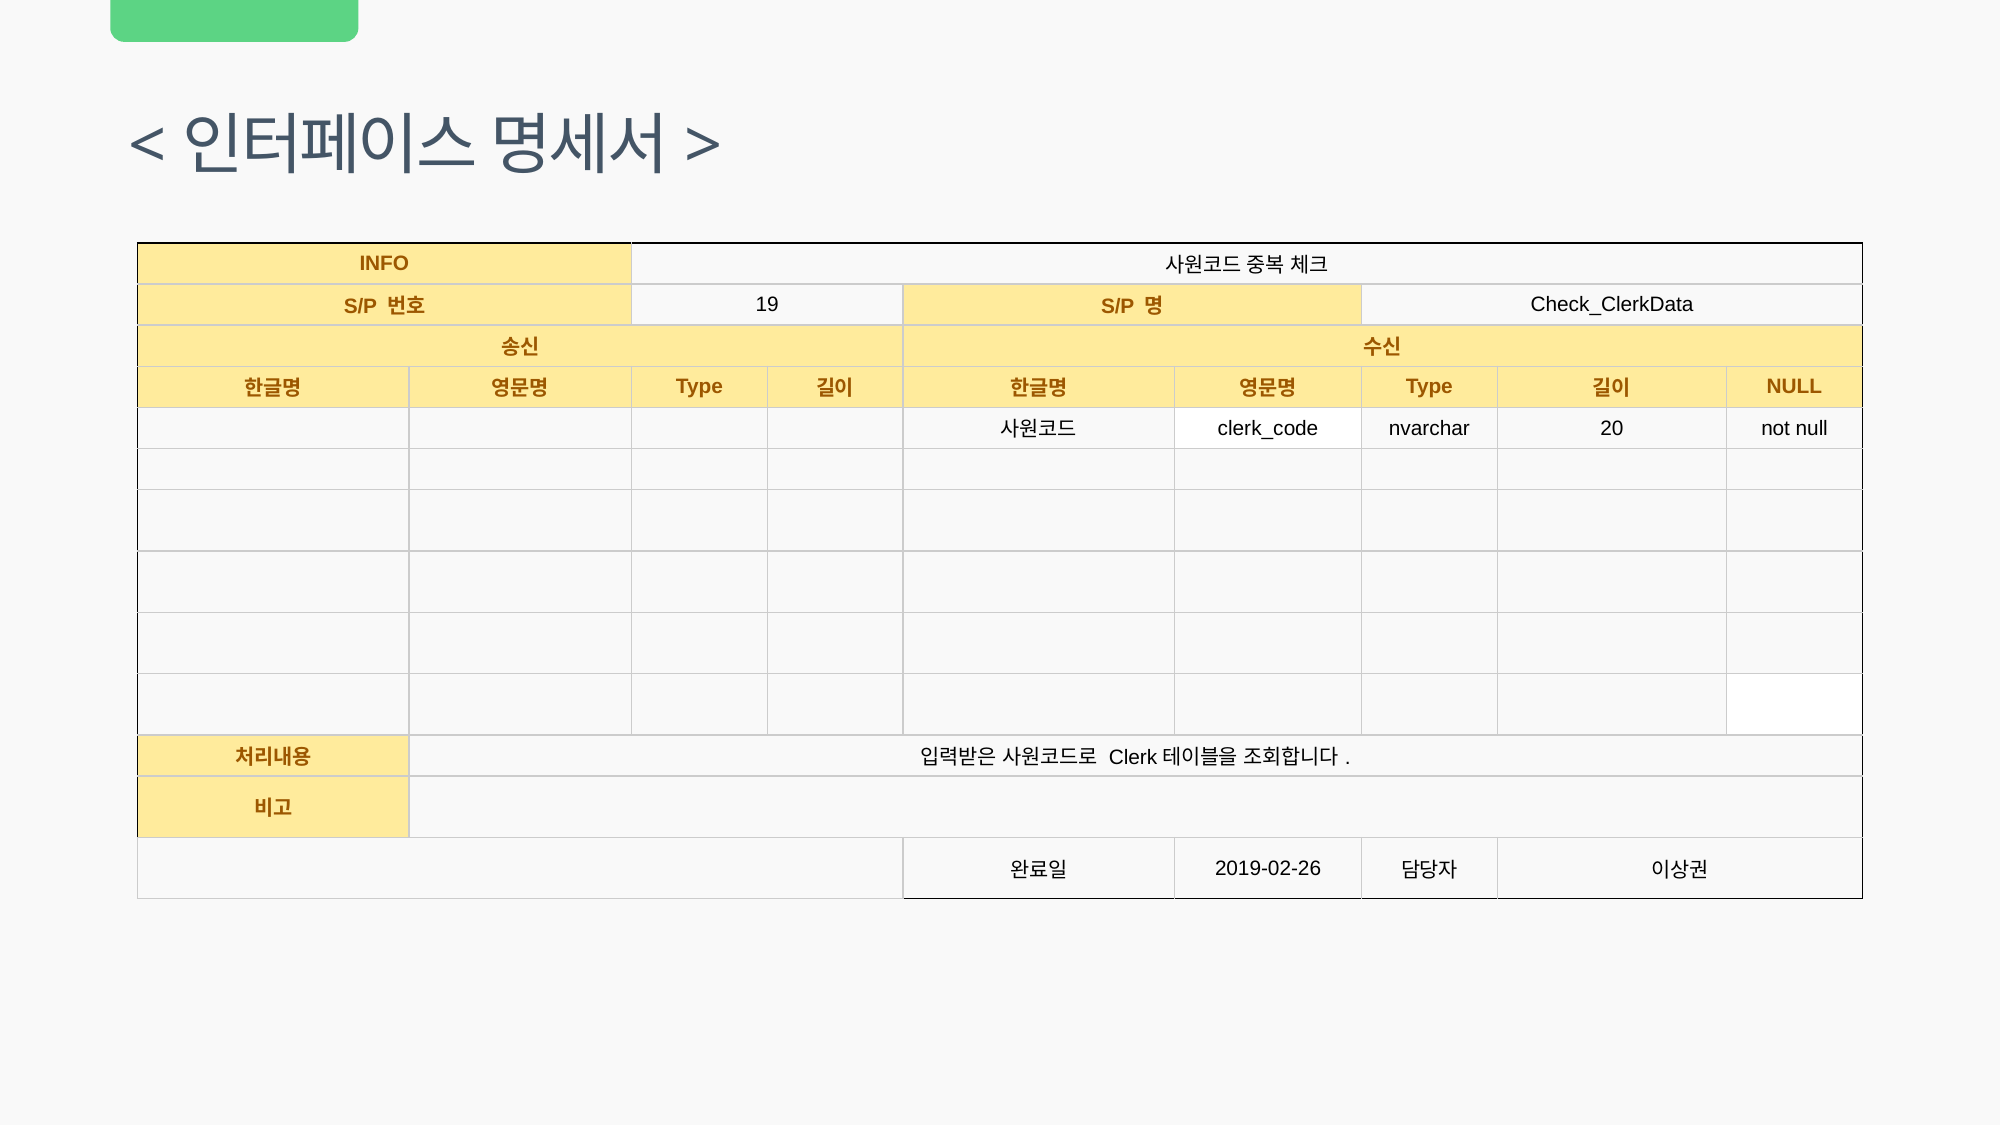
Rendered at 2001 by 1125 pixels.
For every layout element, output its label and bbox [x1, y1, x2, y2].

table_cell [1362, 552, 1497, 612]
table_cell [1498, 552, 1726, 612]
table_cell [1498, 408, 1726, 448]
table_cell [768, 408, 902, 448]
table_cell [1498, 490, 1726, 550]
table_cell [632, 552, 767, 612]
table_cell [768, 674, 902, 734]
table_cell [1175, 674, 1361, 734]
table_cell [138, 285, 631, 324]
table_cell [768, 613, 902, 673]
table_cell [1362, 490, 1497, 550]
table_cell [632, 285, 902, 324]
table_cell [1175, 552, 1361, 612]
table_cell [410, 613, 631, 673]
table_cell [1362, 367, 1497, 407]
table_cell [410, 736, 1862, 775]
table_cell [410, 449, 631, 489]
table_cell [138, 408, 408, 448]
table_cell [768, 367, 902, 407]
table_cell [1727, 408, 1862, 448]
table_header [632, 244, 1862, 283]
table_cell [138, 326, 902, 366]
table_cell [138, 552, 408, 612]
table_cell [1498, 674, 1726, 734]
table_cell [904, 674, 1174, 734]
table_cell [904, 367, 1174, 407]
table_cell [1727, 552, 1862, 612]
table_cell [138, 838, 902, 898]
table_cell [1498, 449, 1726, 489]
table_cell [138, 490, 408, 550]
table_cell [410, 408, 631, 448]
table_cell [632, 367, 767, 407]
table_cell [1727, 613, 1862, 673]
table_cell [138, 367, 408, 407]
table_cell [768, 449, 902, 489]
table_cell [904, 449, 1174, 489]
table_cell [1362, 285, 1862, 324]
text_box [110, 94, 742, 190]
table_cell [1727, 490, 1862, 550]
table_cell [1727, 674, 1862, 734]
table_cell [138, 613, 408, 673]
table_cell [904, 838, 1174, 898]
table_cell [904, 552, 1174, 612]
table_cell [1498, 838, 1862, 898]
table_cell [410, 490, 631, 550]
table_cell [768, 490, 902, 550]
table_cell [904, 408, 1174, 448]
table_header [138, 244, 631, 283]
table_cell [1175, 408, 1361, 448]
table_cell [904, 490, 1174, 550]
table_cell [410, 777, 1862, 837]
table_cell [1362, 408, 1497, 448]
table_cell [768, 552, 902, 612]
table_cell [1175, 367, 1361, 407]
table_cell [1175, 490, 1361, 550]
table_cell [632, 449, 767, 489]
table_cell [632, 490, 767, 550]
table_cell [1727, 449, 1862, 489]
table_cell [632, 408, 767, 448]
table_cell [1175, 838, 1361, 898]
table_cell [1175, 613, 1361, 673]
table_cell [632, 674, 767, 734]
table_cell [1498, 613, 1726, 673]
table_cell [138, 736, 408, 775]
table_cell [138, 674, 408, 734]
table_cell [1362, 449, 1497, 489]
table_cell [904, 613, 1174, 673]
table_cell [904, 326, 1862, 366]
text_box [109, 0, 360, 43]
table_cell [904, 285, 1361, 324]
table_cell [138, 777, 408, 837]
table_cell [1362, 674, 1497, 734]
table_cell [410, 367, 631, 407]
table_cell [1175, 449, 1361, 489]
table_cell [1498, 367, 1726, 407]
table_cell [410, 674, 631, 734]
table_cell [1362, 838, 1497, 898]
table_cell [410, 552, 631, 612]
table_cell [632, 613, 767, 673]
table_cell [1362, 613, 1497, 673]
table_cell [1727, 367, 1862, 407]
table_cell [138, 449, 408, 489]
